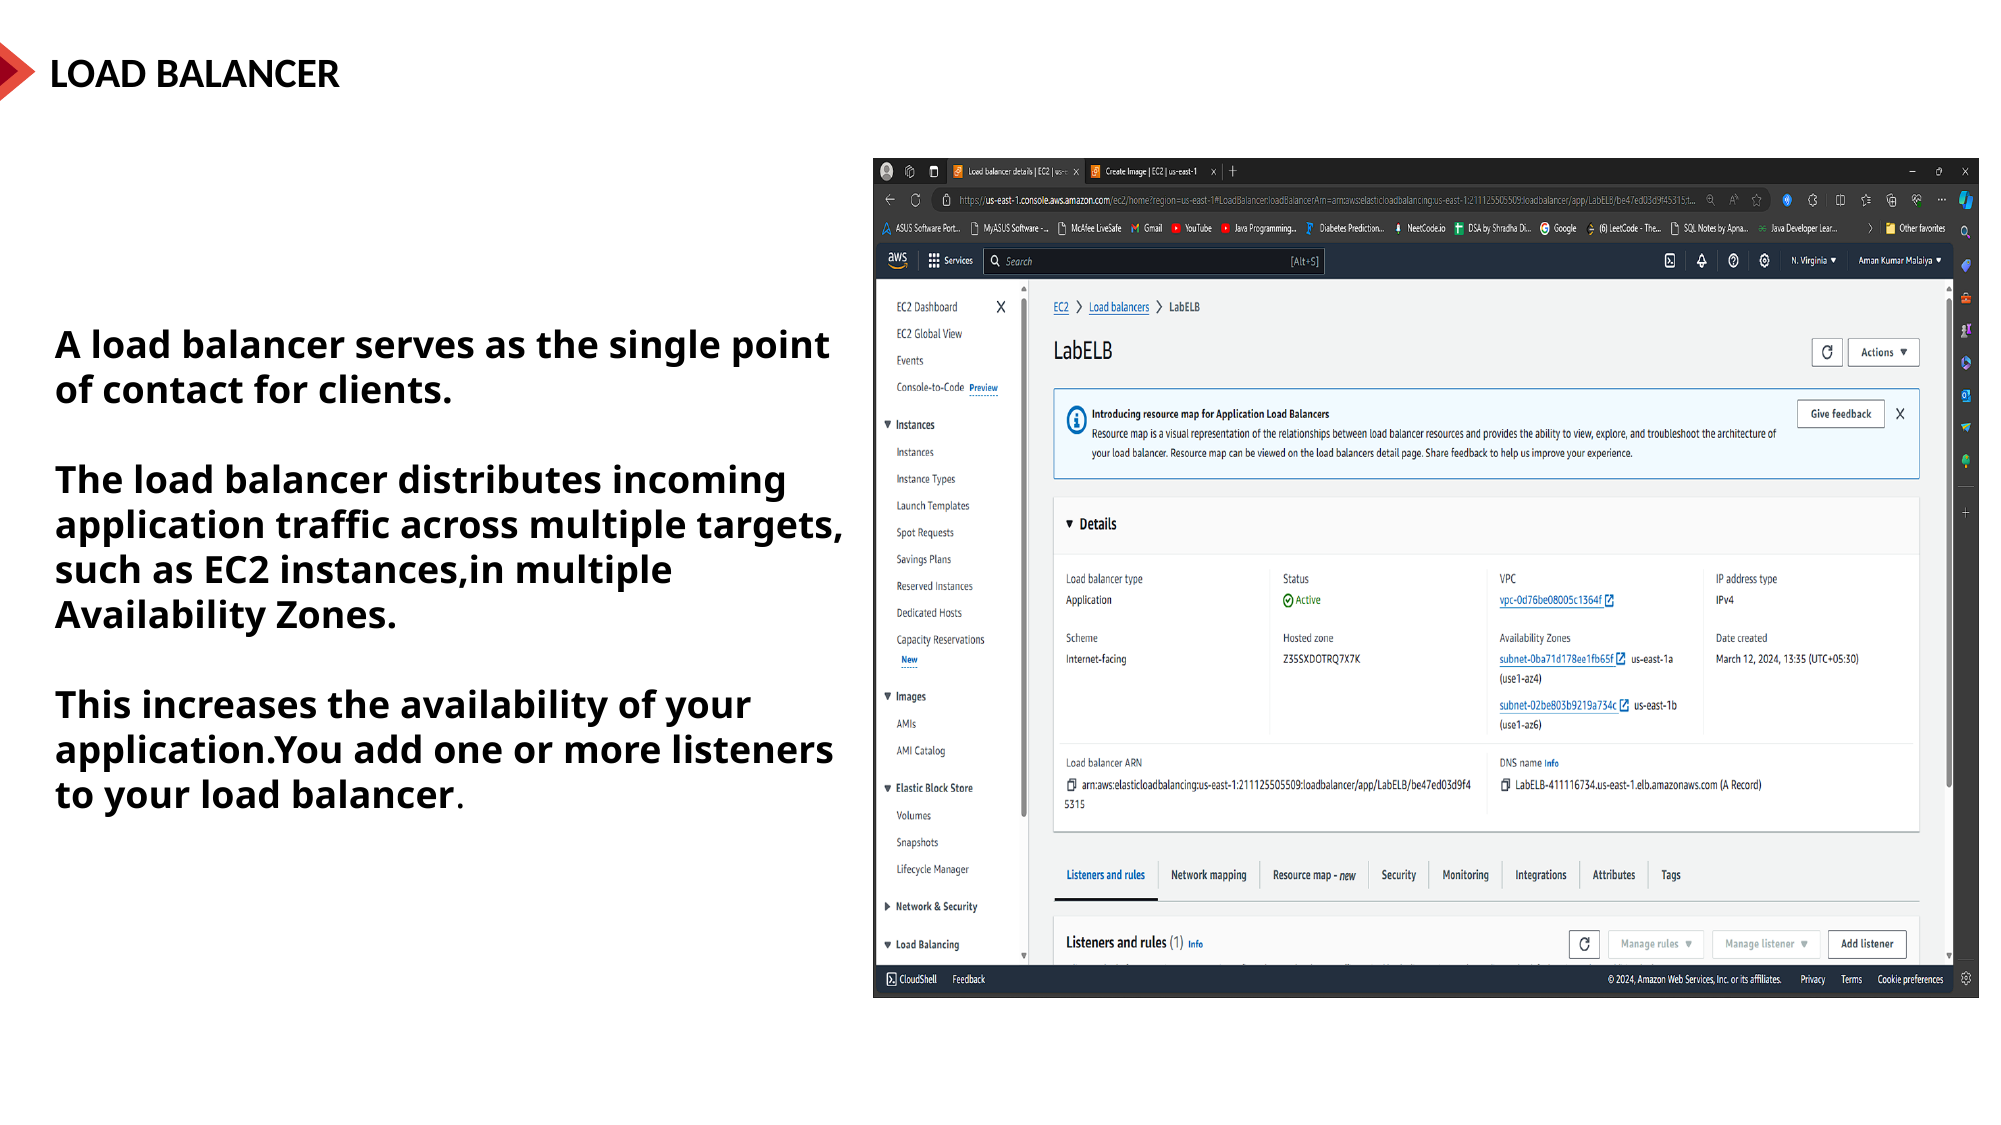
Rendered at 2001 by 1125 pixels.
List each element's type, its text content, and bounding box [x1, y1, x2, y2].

text_box A load balancer serves as the single point of contact for clients. The load balancer distributes incoming application traffic across multiple targets, such as EC2 instances,in multiple Availability Zones. This increases the availability of your application.You add one or more listeners to your load balancer. [40, 313, 860, 824]
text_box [0, 38, 486, 105]
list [872, 158, 1979, 998]
